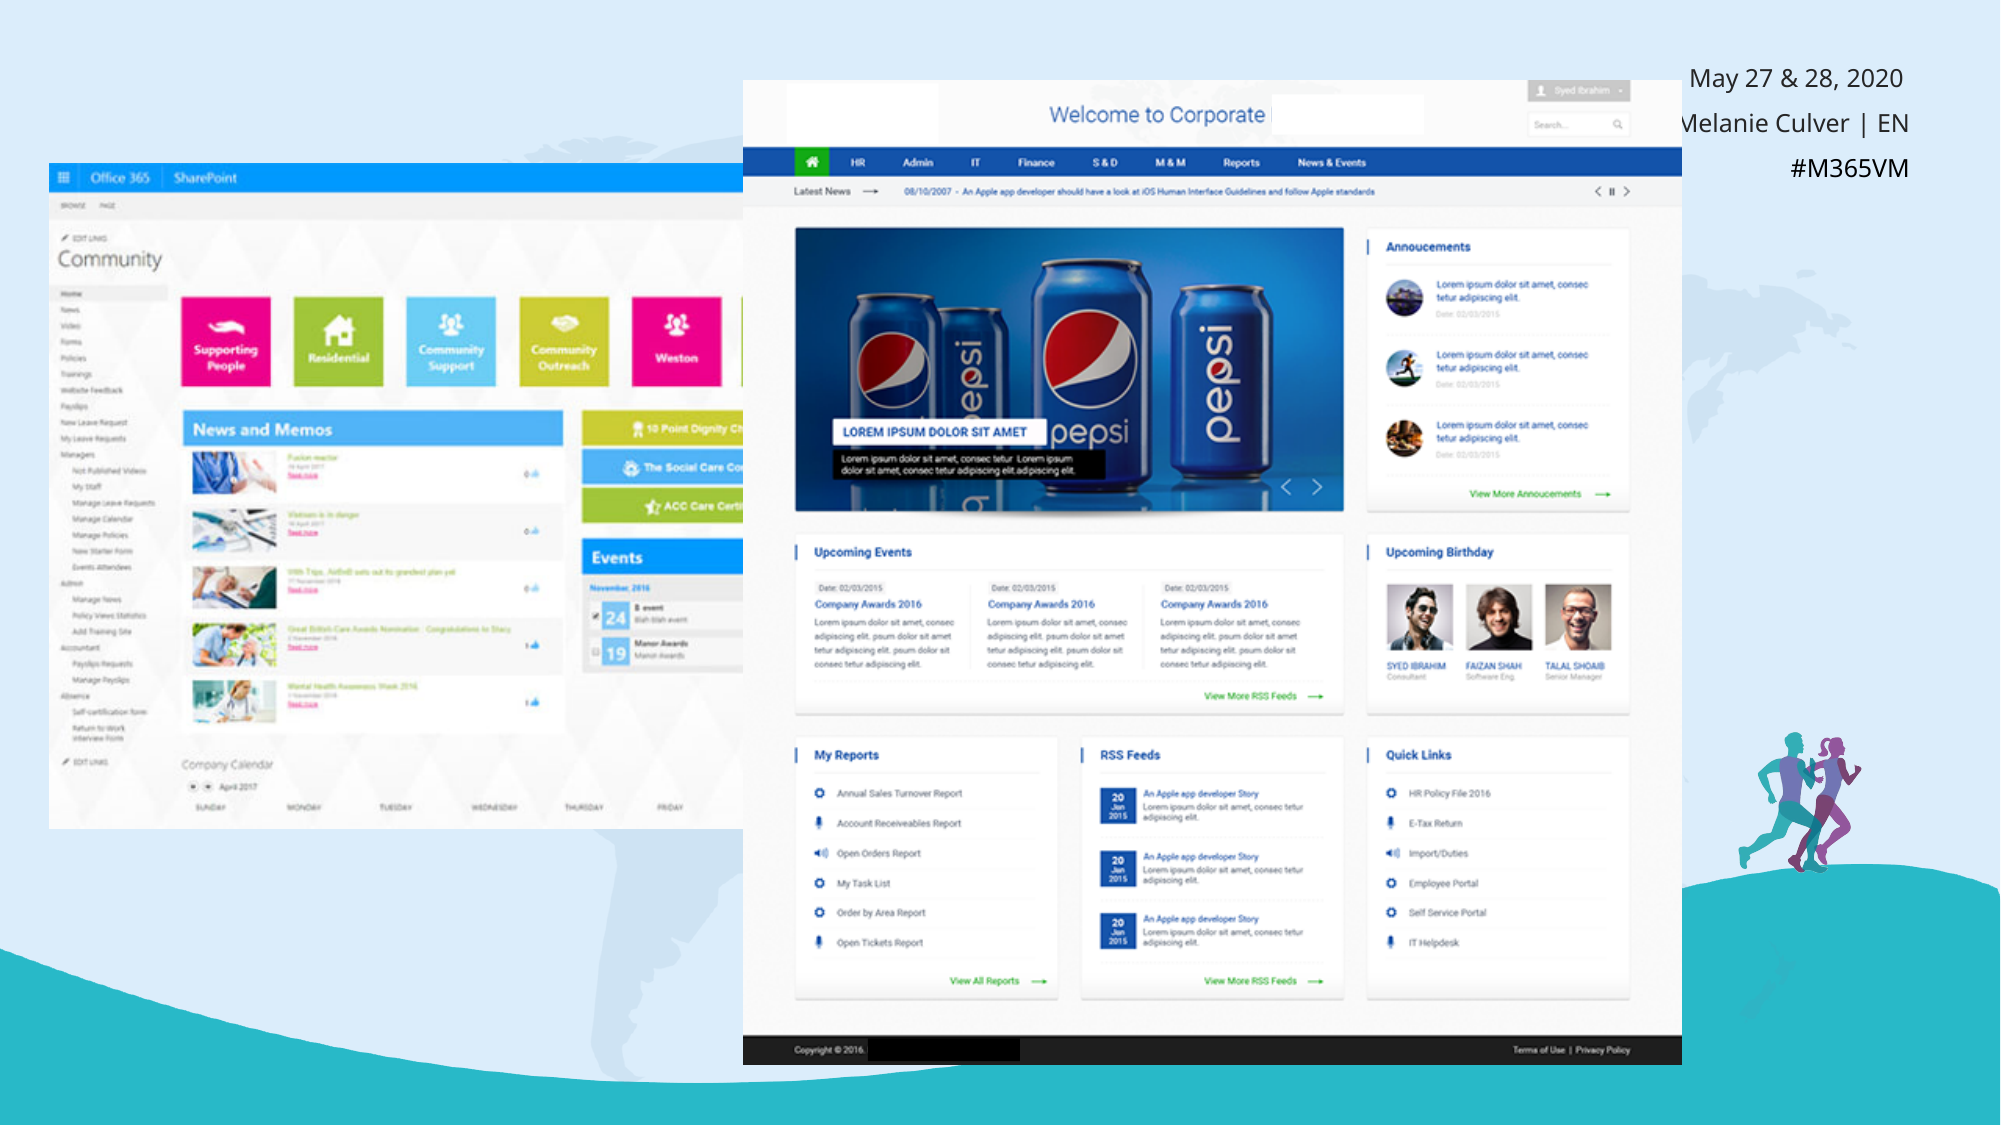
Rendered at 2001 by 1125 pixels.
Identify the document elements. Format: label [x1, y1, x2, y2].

picture [0, 0, 2001, 1125]
text_box [743, 80, 1682, 1066]
